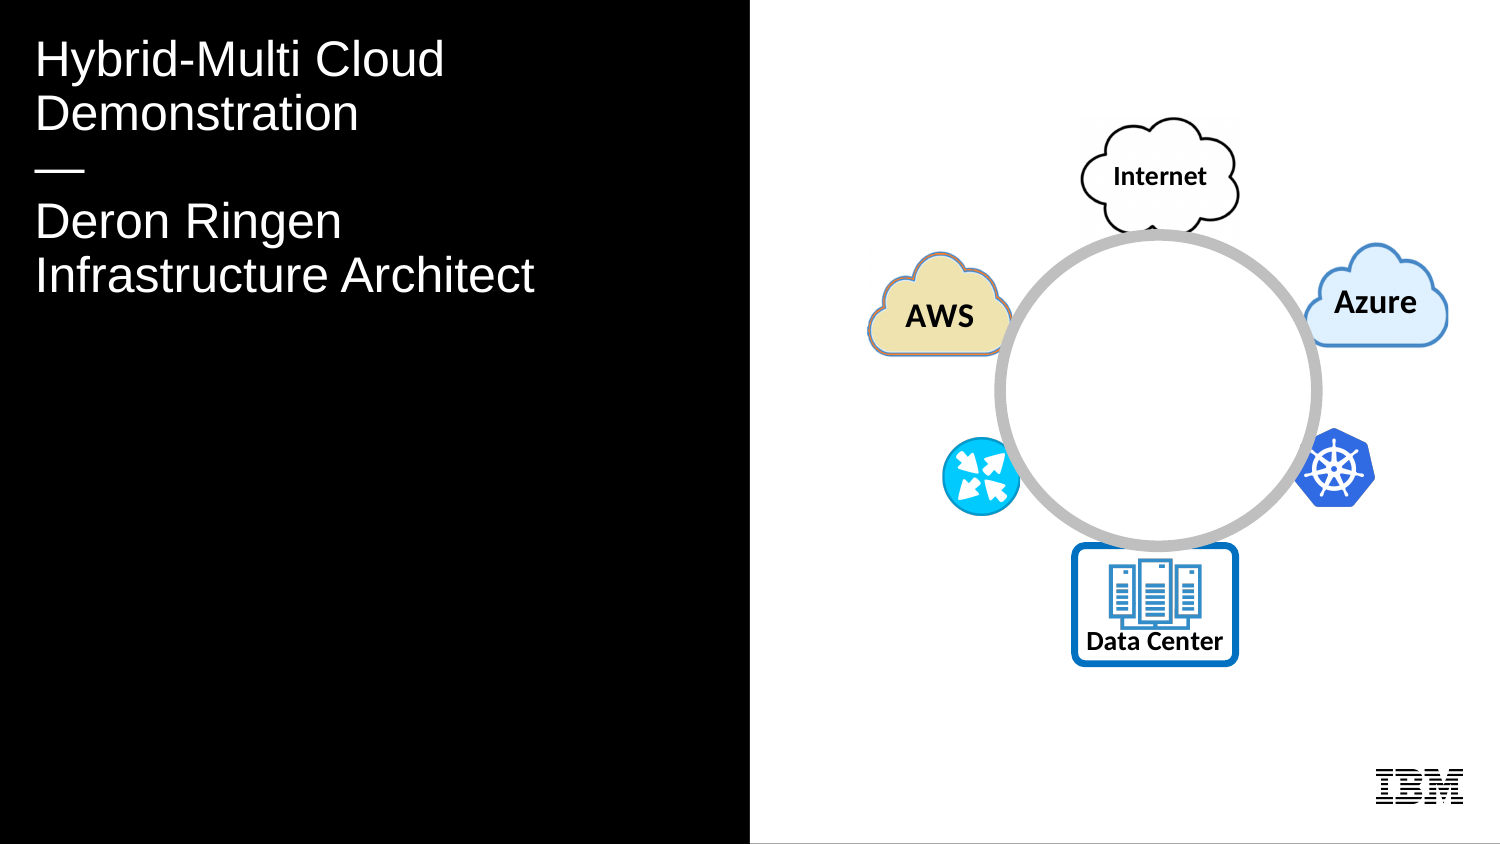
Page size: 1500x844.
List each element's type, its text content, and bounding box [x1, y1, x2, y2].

picture [865, 114, 1450, 674]
text_box [749, 0, 1500, 844]
title Hybrid-Multi Cloud Demonstration — Deron Ringen Infrastructure Architect [34, 33, 714, 738]
picture [1376, 769, 1463, 805]
